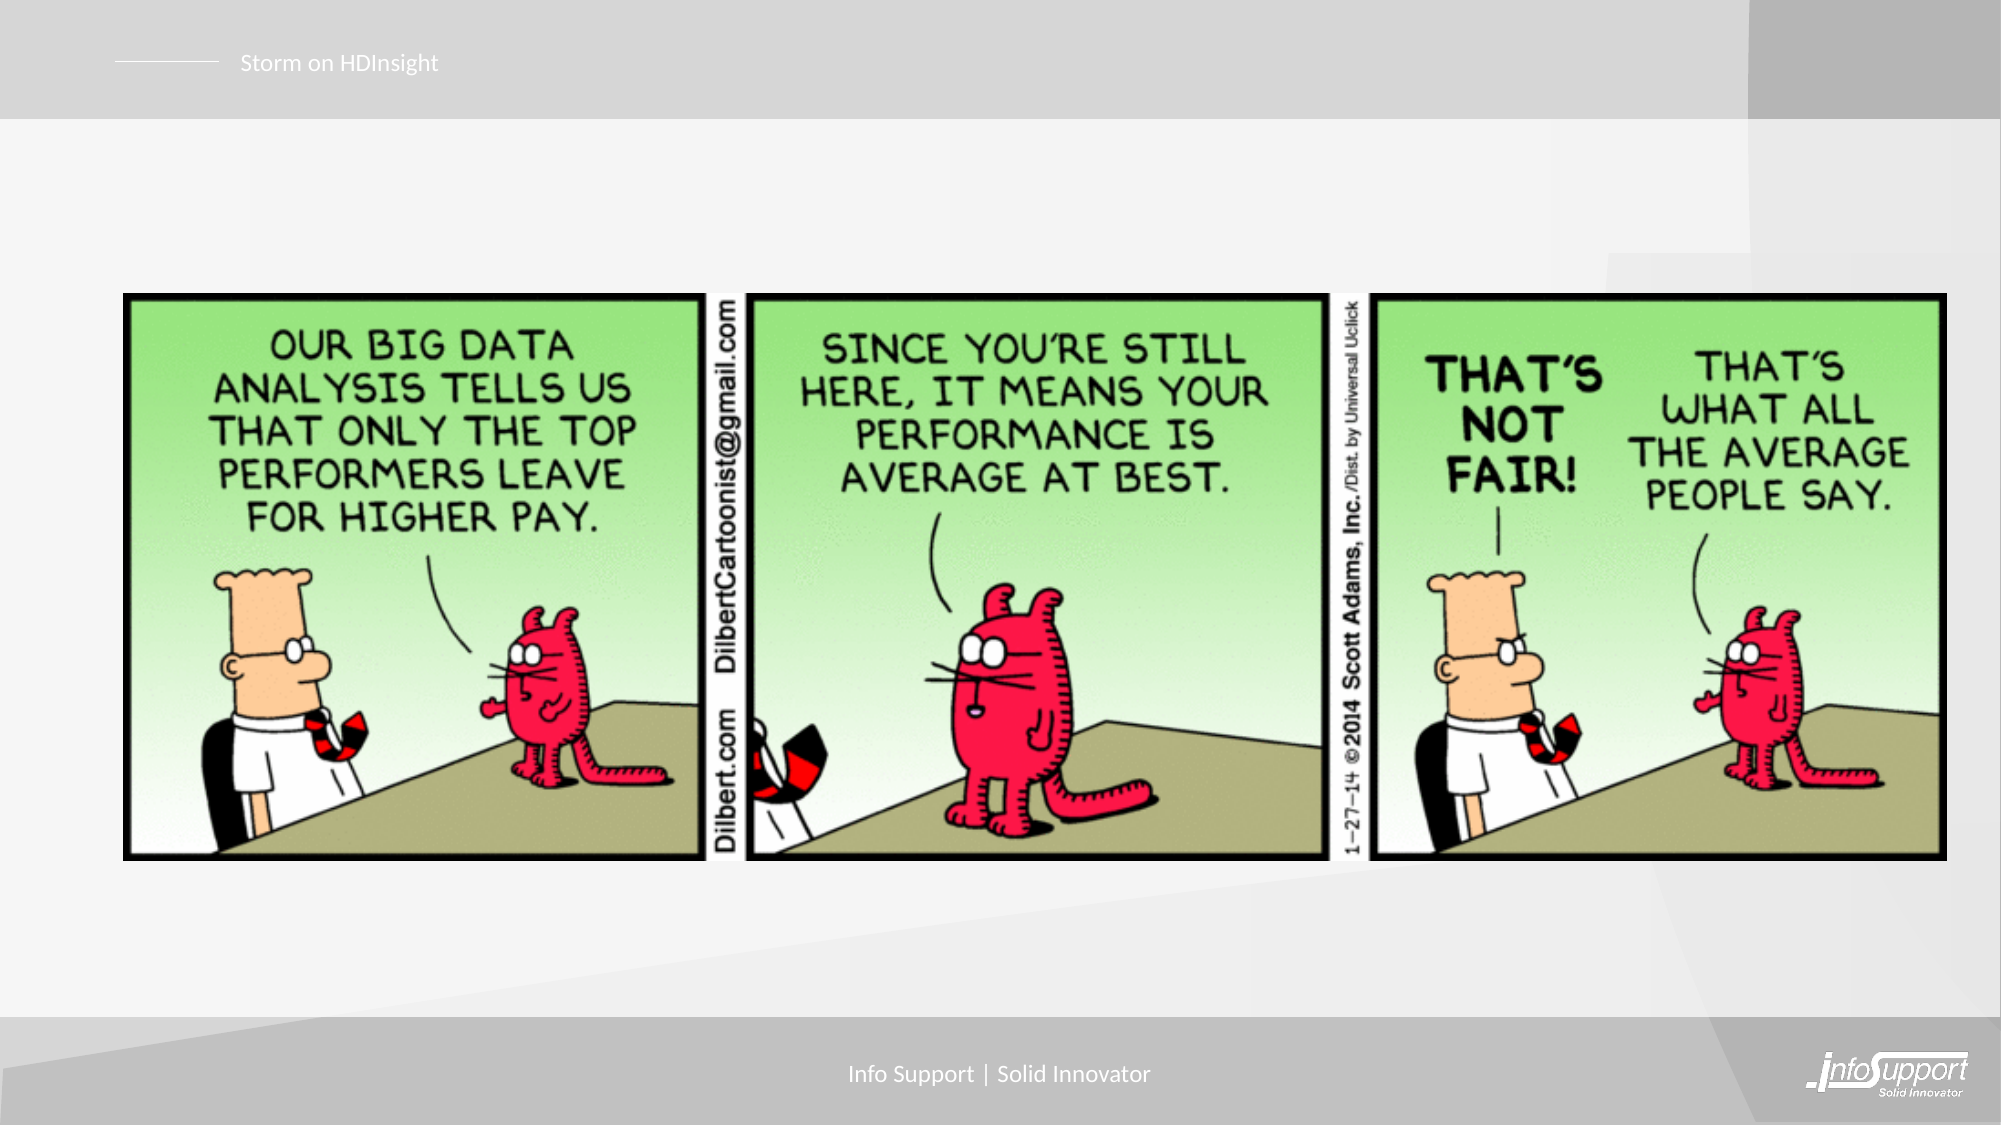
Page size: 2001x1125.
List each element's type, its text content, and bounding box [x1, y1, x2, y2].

footer Info Support | Solid Innovator [662, 1042, 1338, 1103]
picture [123, 293, 1947, 861]
list Storm on HDInsight [240, 32, 1334, 92]
